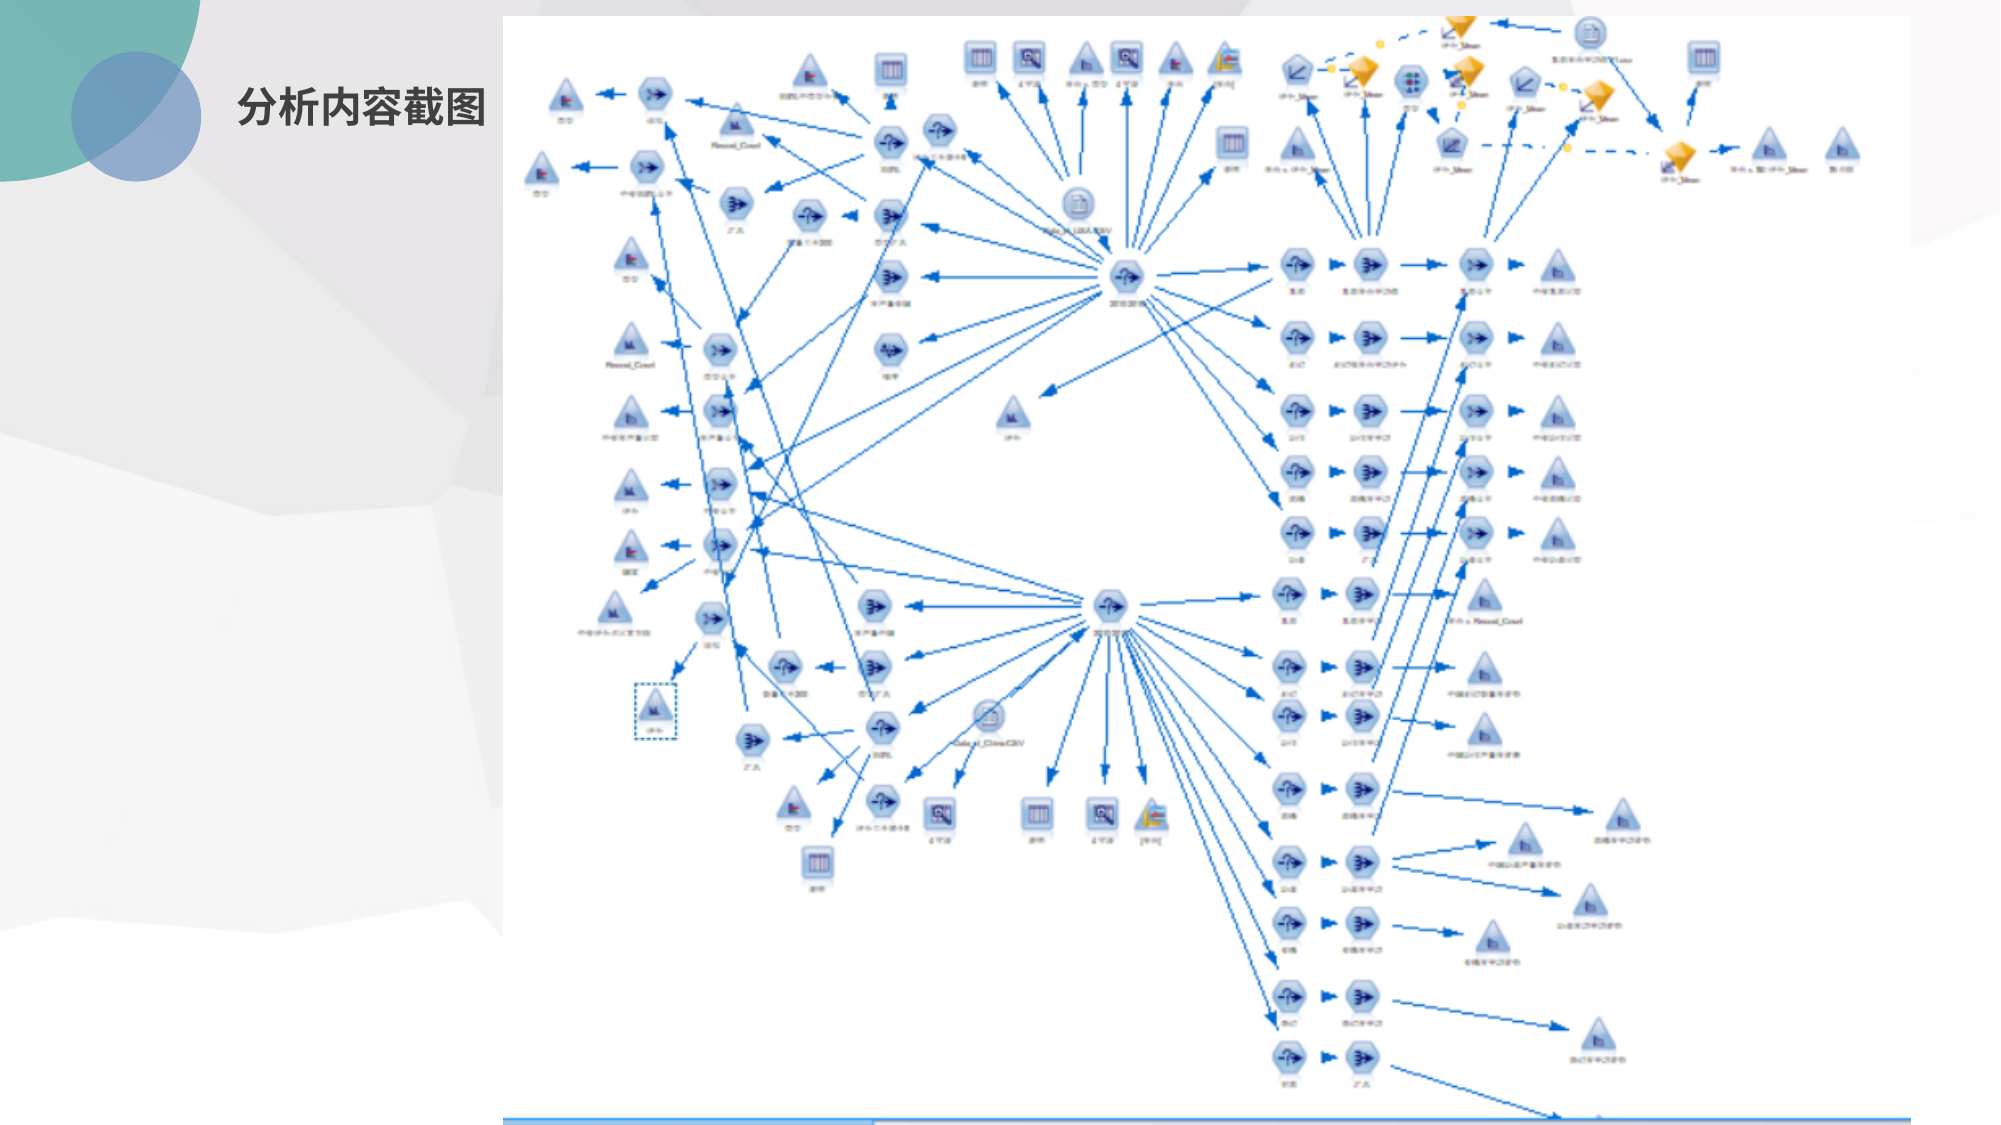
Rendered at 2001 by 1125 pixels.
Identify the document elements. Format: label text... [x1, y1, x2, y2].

text_box 分析内容截图 [221, 73, 502, 139]
text_box [0, 0, 202, 183]
text_box [70, 50, 203, 183]
picture [0, 0, 2001, 1125]
